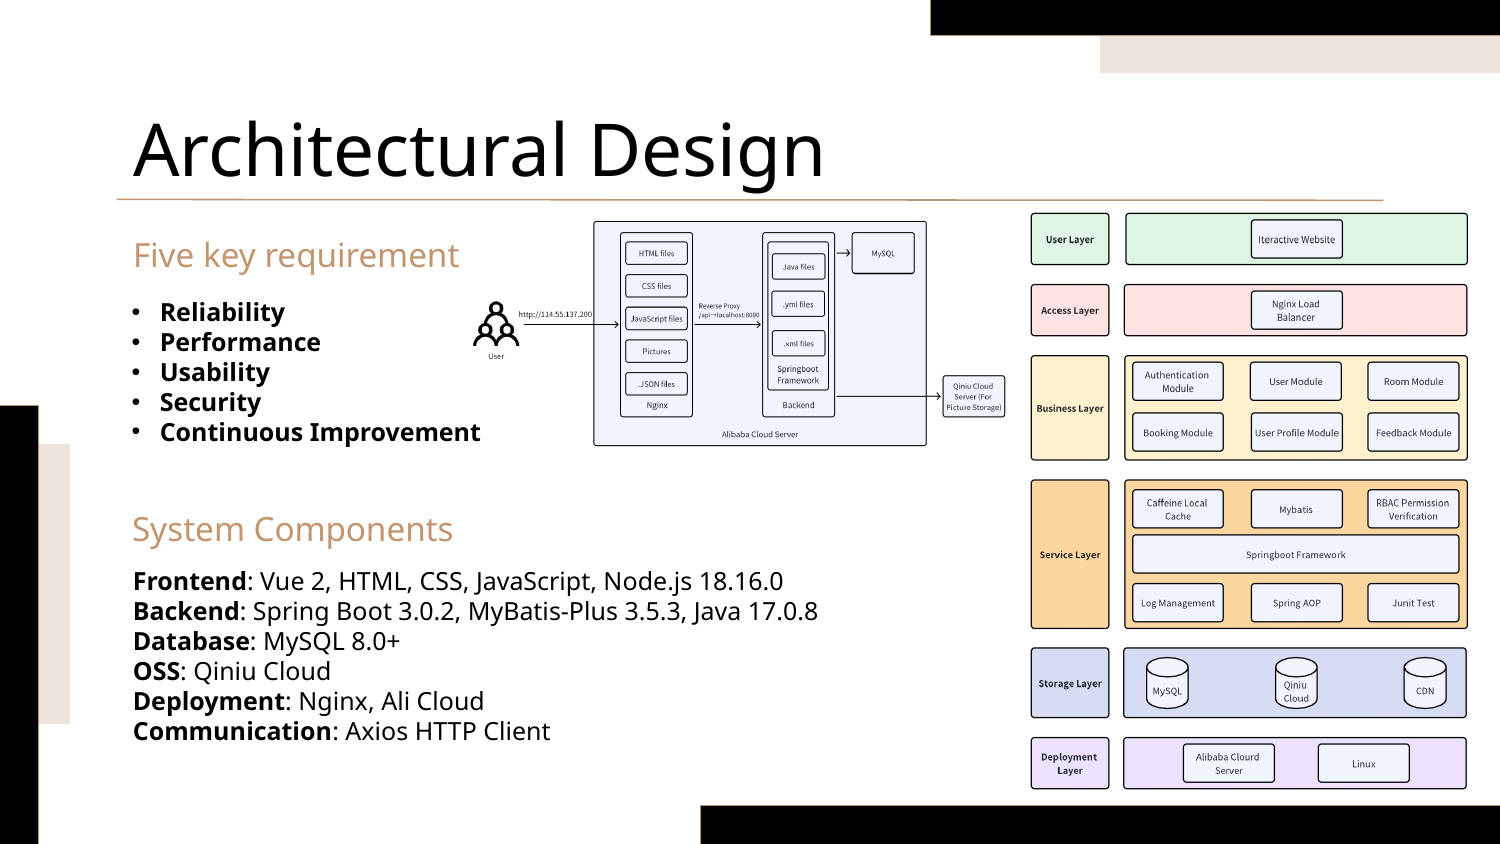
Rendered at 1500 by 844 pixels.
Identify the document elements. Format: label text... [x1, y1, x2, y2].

text_box System Components [116, 494, 500, 563]
picture [1024, 205, 1476, 797]
text_box Five key requirement [118, 220, 452, 289]
title Architectural Design [118, 88, 1382, 192]
text_box Reliability Performance Usability Security Continuous Improvement [116, 289, 452, 454]
picture [457, 207, 1018, 459]
text_box Frontend: Vue 2, HTML, CSS, JavaScript, Node.js 18.16.0 Backend: Spring Boot 3.0.2, MyBatis-Plus 3.5.3, Java 17.0.8 Database: MySQL 8.0+ OSS: Qiniu Cloud Deployment: Nginx, Ali Cloud Communication: Axios HTTP Client [118, 558, 856, 753]
